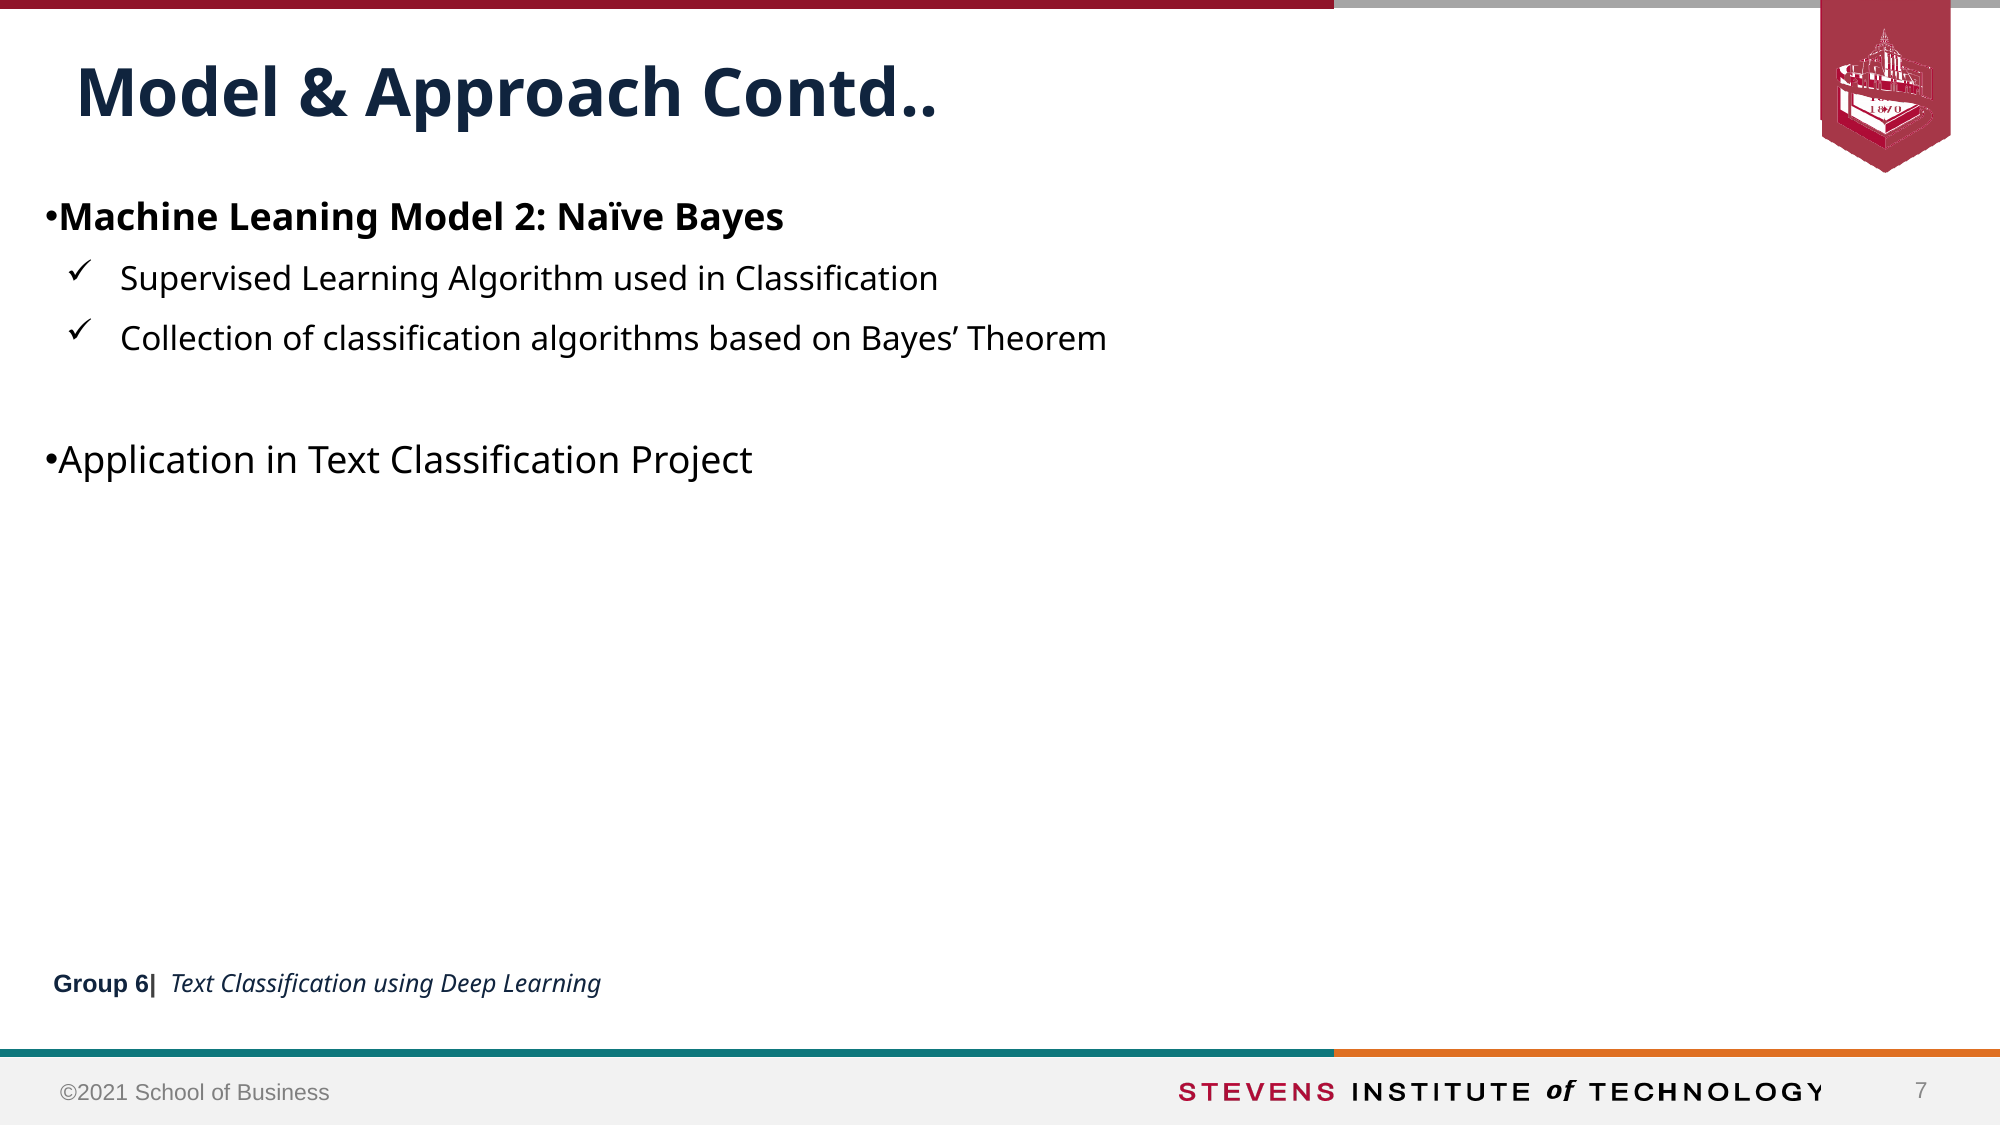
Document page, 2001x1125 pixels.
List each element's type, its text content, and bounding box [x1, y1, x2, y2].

text_box Group 6| Text Classification using Deep Learning [38, 959, 618, 1035]
slide_number 7 [1869, 1059, 1974, 1120]
title Model & Approach Contd.. [60, 21, 1053, 137]
text_box Machine Leaning Model 2: Naïve Bayes Supervised Learning Algorithm used in Classification Collection of classification algorithms based on Bayes’ Theorem Application in Text Classification Project [30, 137, 1893, 952]
picture [1179, 1080, 1821, 1101]
picture [1820, 0, 1951, 191]
